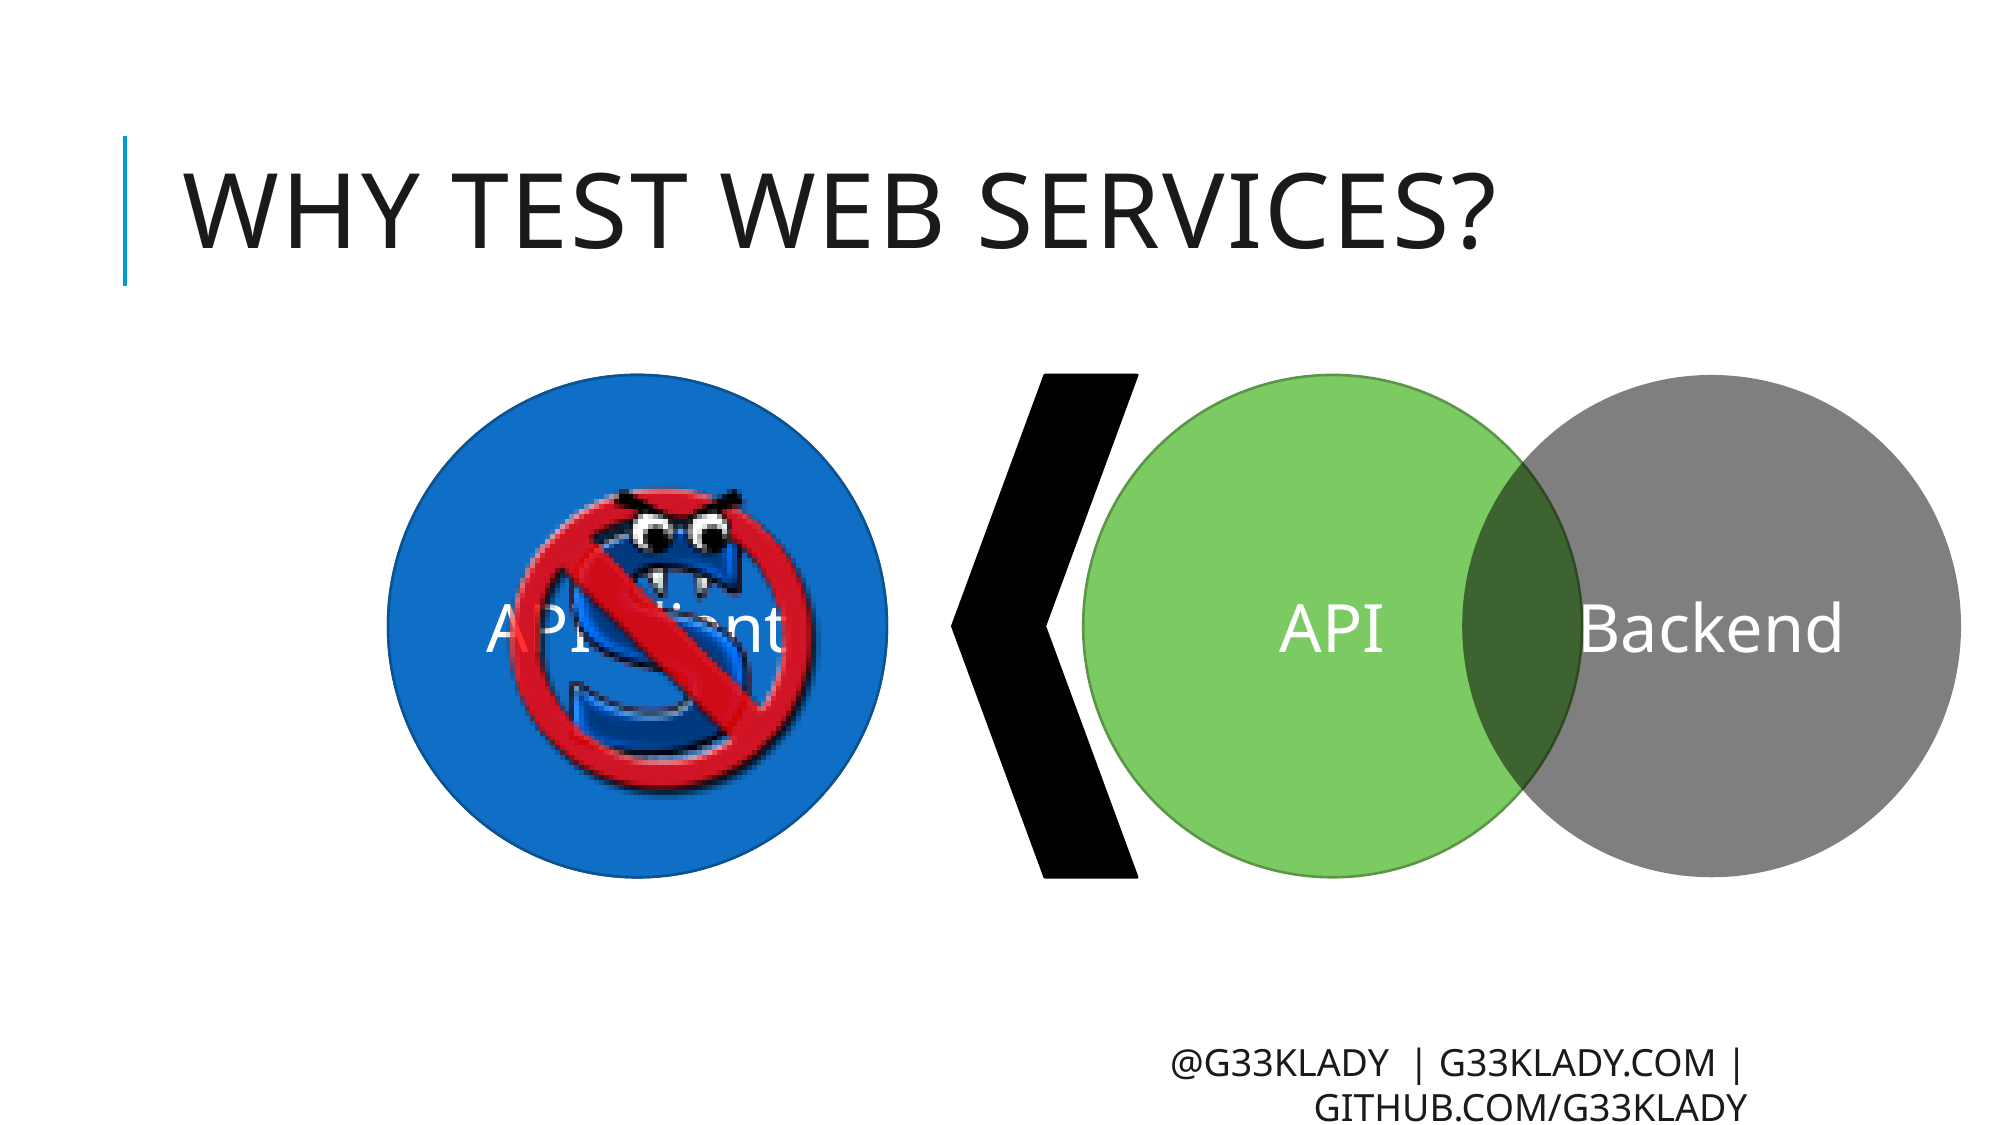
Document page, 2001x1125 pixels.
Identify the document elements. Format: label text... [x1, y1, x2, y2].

text_box Backend [1462, 374, 1962, 878]
text_box [951, 373, 1139, 879]
title Why test web services? [168, 96, 1763, 342]
footer @g33klady | g33klady.com | github.com/g33klady [794, 1061, 1763, 1107]
picture [506, 485, 821, 800]
text_box API [1081, 373, 1523, 879]
text_box API Client [386, 373, 889, 879]
